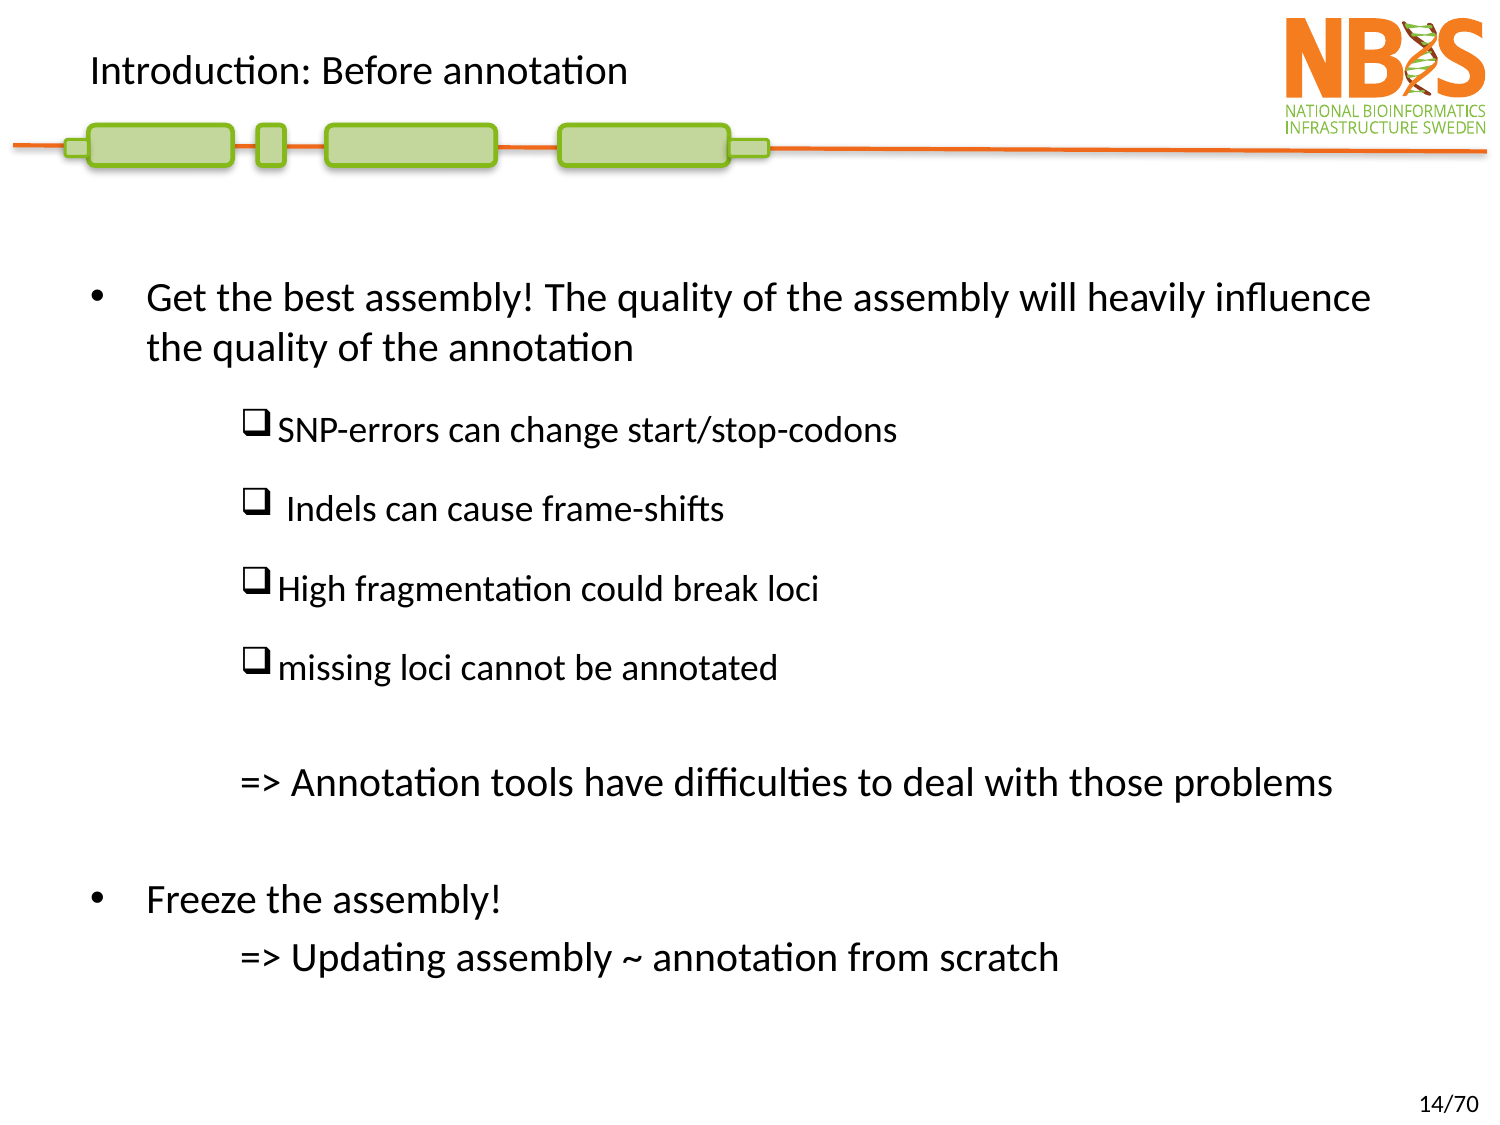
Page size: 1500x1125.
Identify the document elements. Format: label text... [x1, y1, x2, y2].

title Introduction: Before annotation [75, 35, 681, 108]
slide_number 14/70 [1403, 1080, 1500, 1125]
list Get the best assembly! The quality of the assembly will heavily influence the quality of the annotation SNP-errors can change start/stop-codons Indels can cause frame-shifts High fragmentation could break loci missing loci cannot be annotated => Annotation tools have difficulties to deal with those problems Freeze the assembly! => Updating assembly ~ annotation from scratch [75, 262, 1425, 1005]
